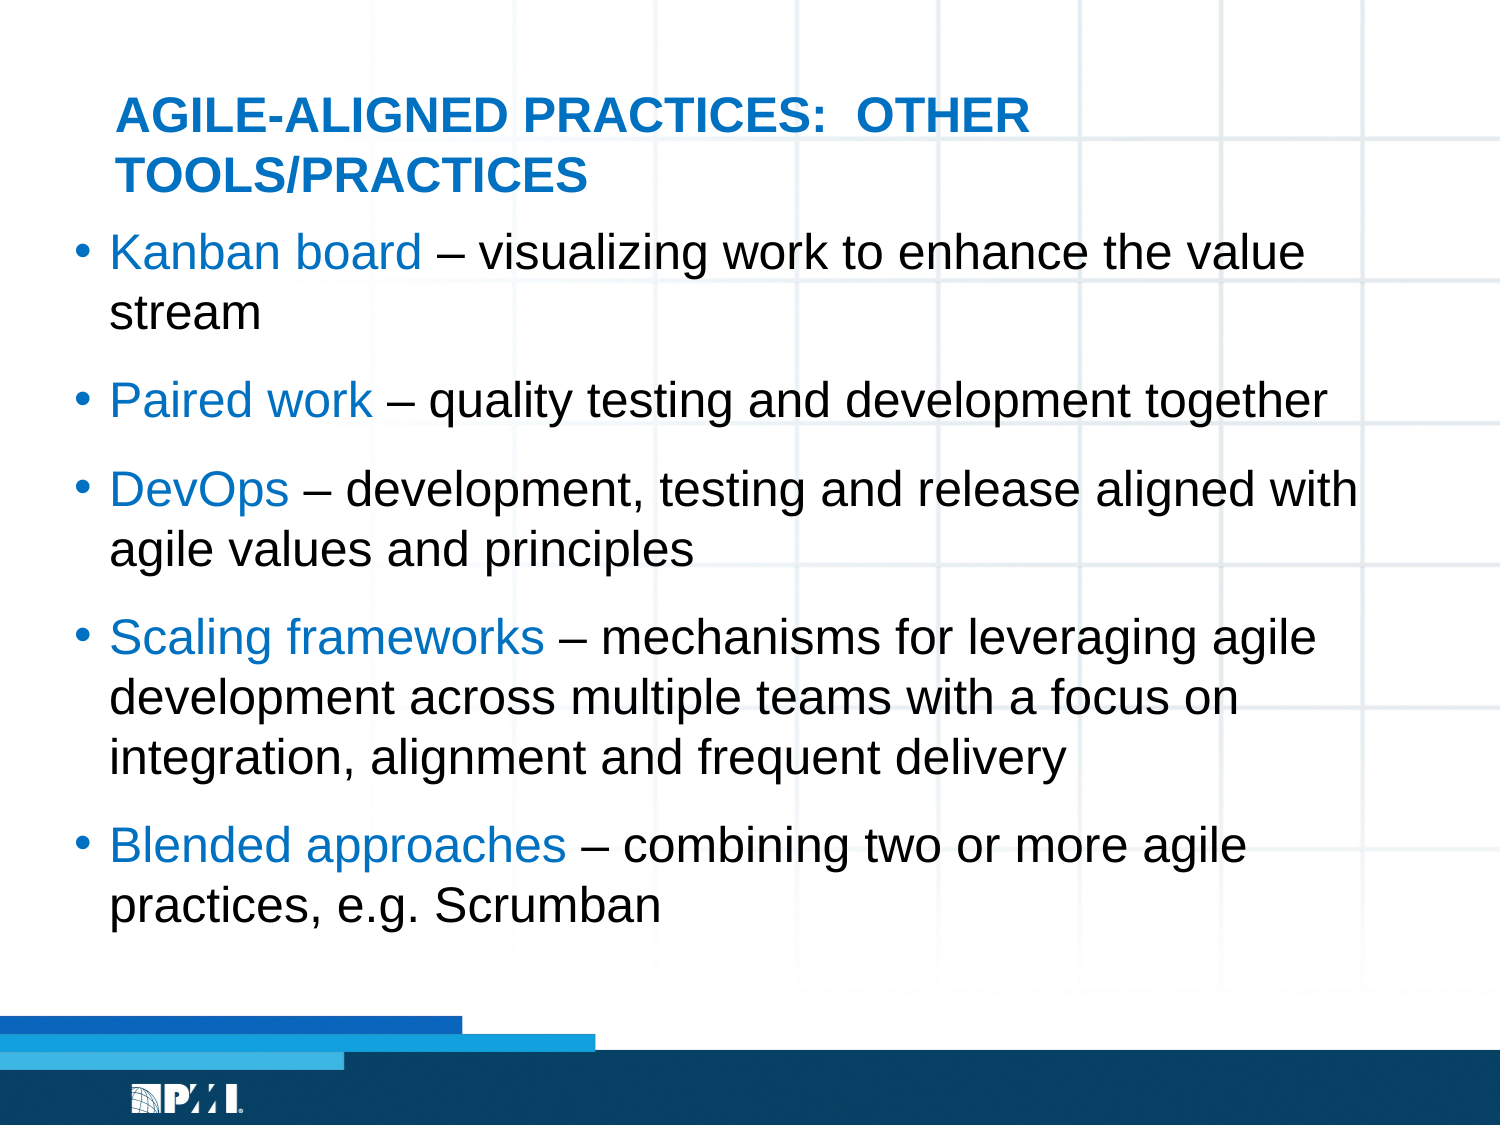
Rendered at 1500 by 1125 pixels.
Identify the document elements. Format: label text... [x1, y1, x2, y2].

picture [0, 0, 1500, 1125]
text_box Kanban board – visualizing work to enhance the value stream Paired work – quality testing and development together DevOps – development, testing and release aligned with agile values and principles Scaling frameworks – mechanisms for leveraging agile development across multiple teams with a focus on integration, alignment and frequent delivery Blended approaches – combining two or more agile practices, e.g. Scrumban [59, 212, 1466, 1004]
title Agile-aligned Practices: Other Tools/Practices [99, 74, 1426, 113]
